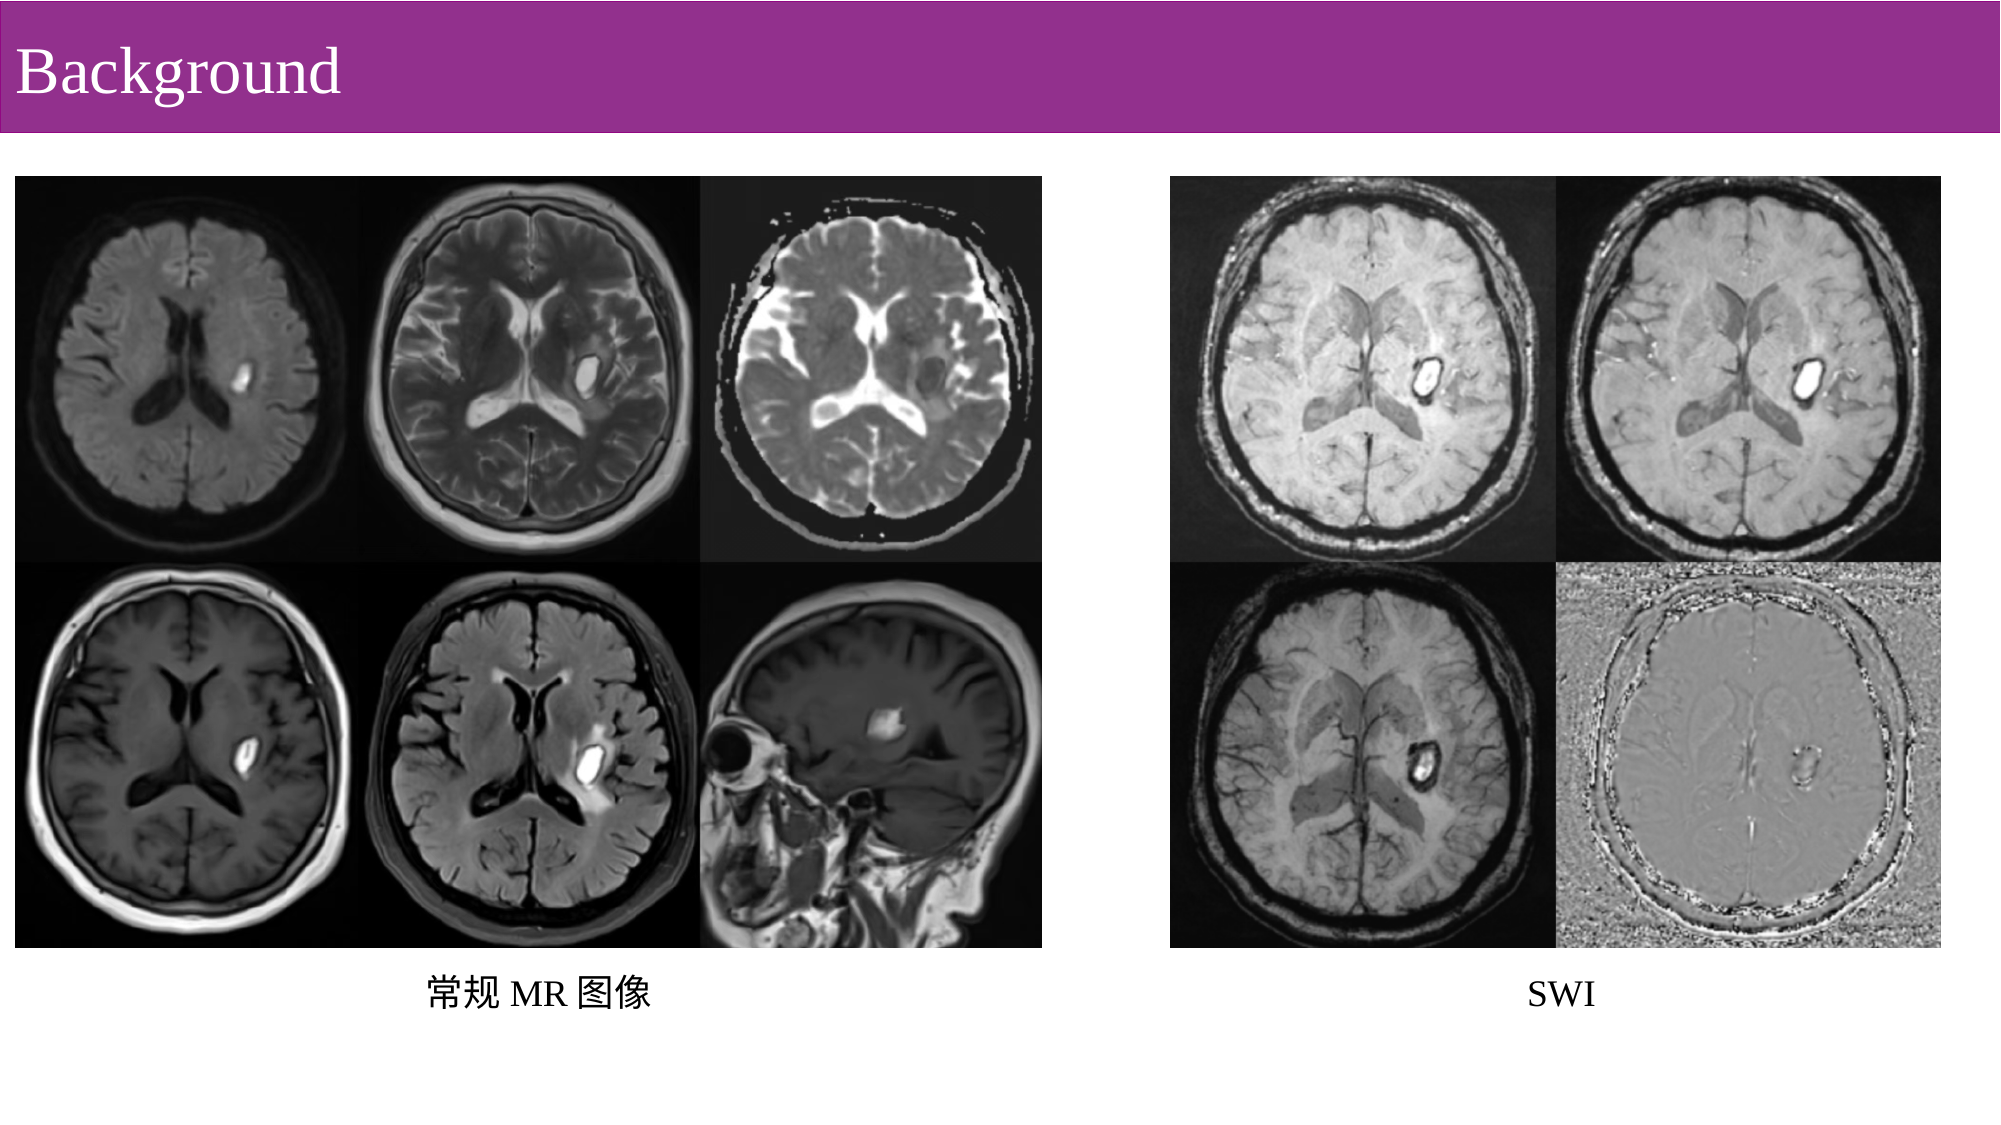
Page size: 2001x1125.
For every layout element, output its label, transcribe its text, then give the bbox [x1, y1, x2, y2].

text_box 常规MR图像 [411, 961, 667, 1021]
picture [14, 176, 1042, 948]
text_box SWI [1512, 961, 1611, 1021]
picture [1170, 176, 1941, 948]
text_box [0, 1, 2000, 133]
